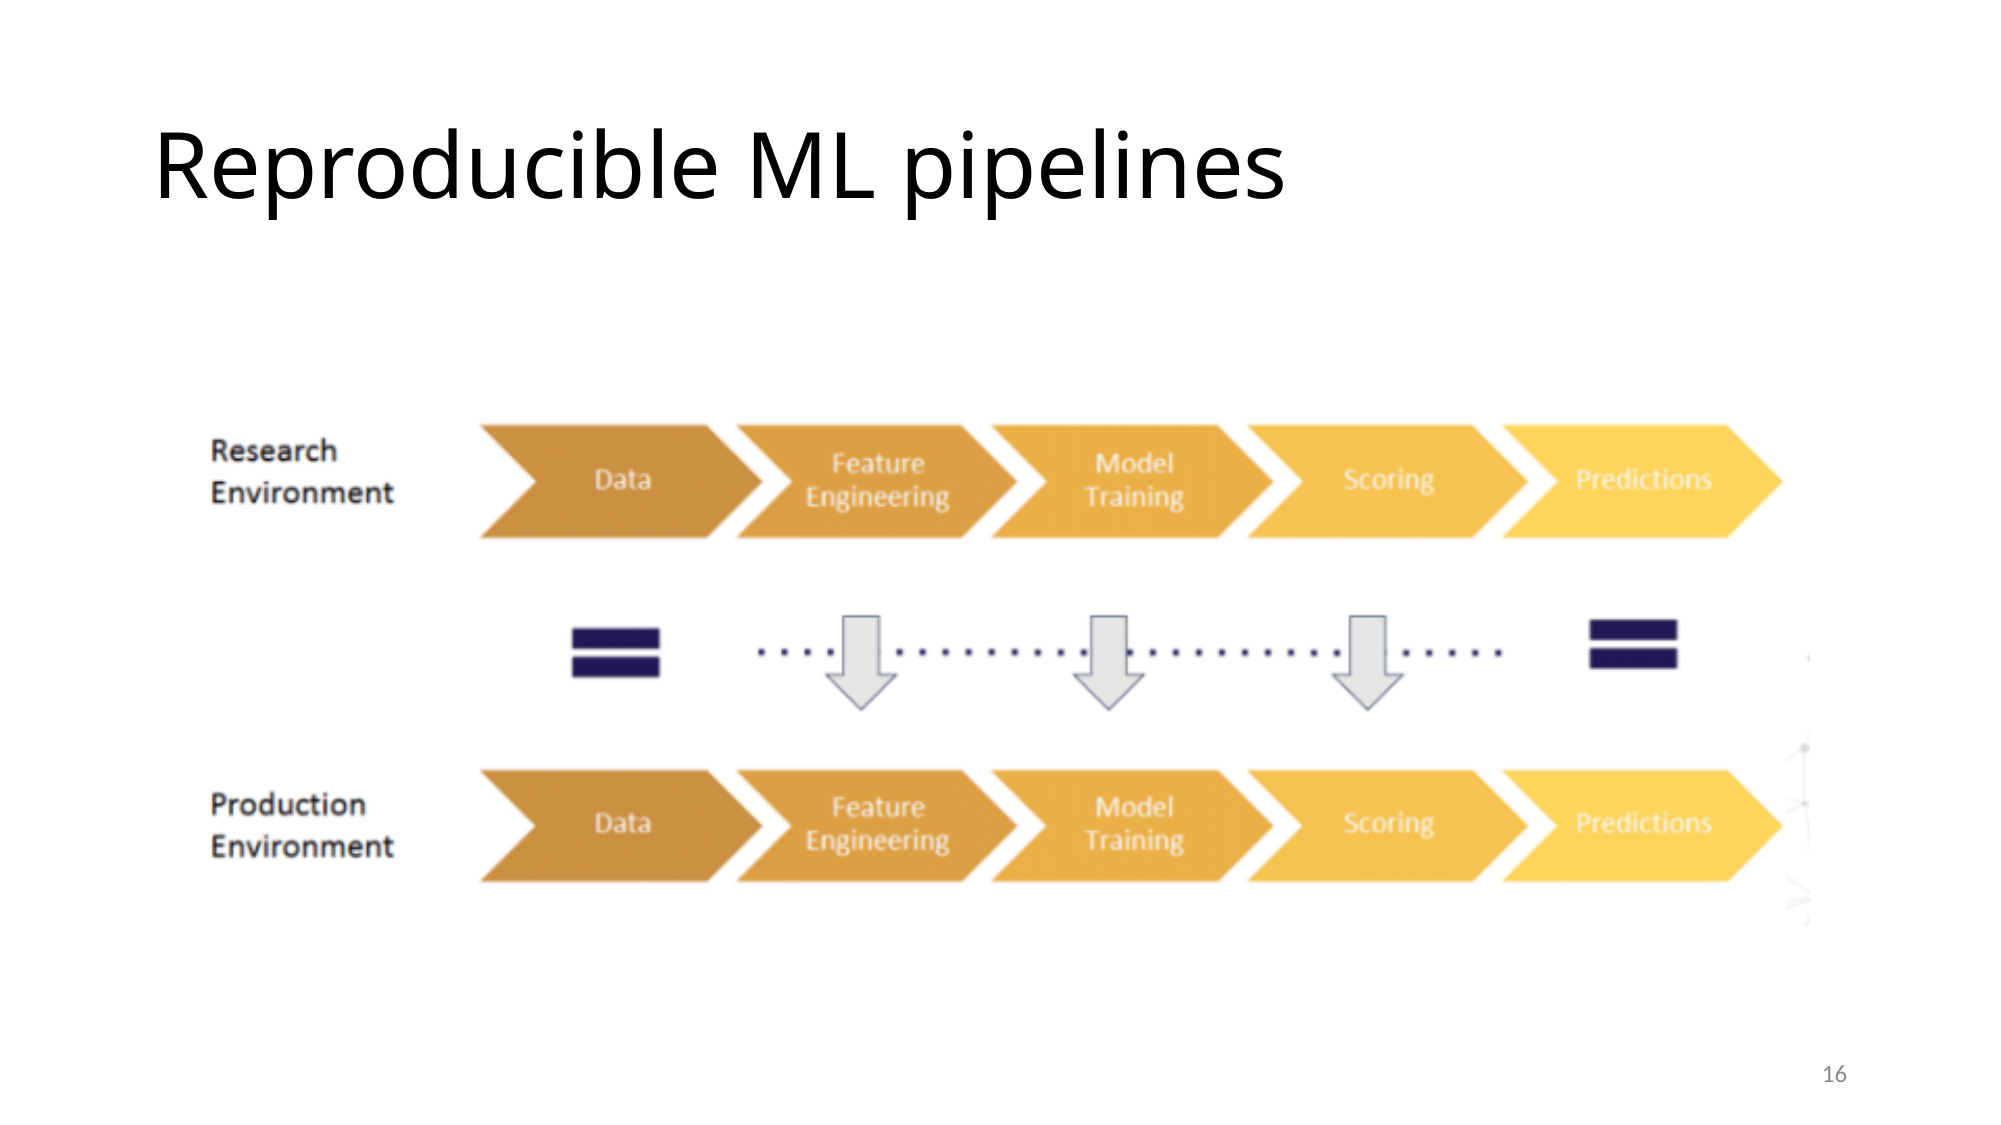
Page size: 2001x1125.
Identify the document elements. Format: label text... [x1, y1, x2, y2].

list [190, 386, 1810, 927]
title Reproducible ML pipelines [137, 59, 1863, 278]
slide_number 16 [1412, 1042, 1863, 1103]
